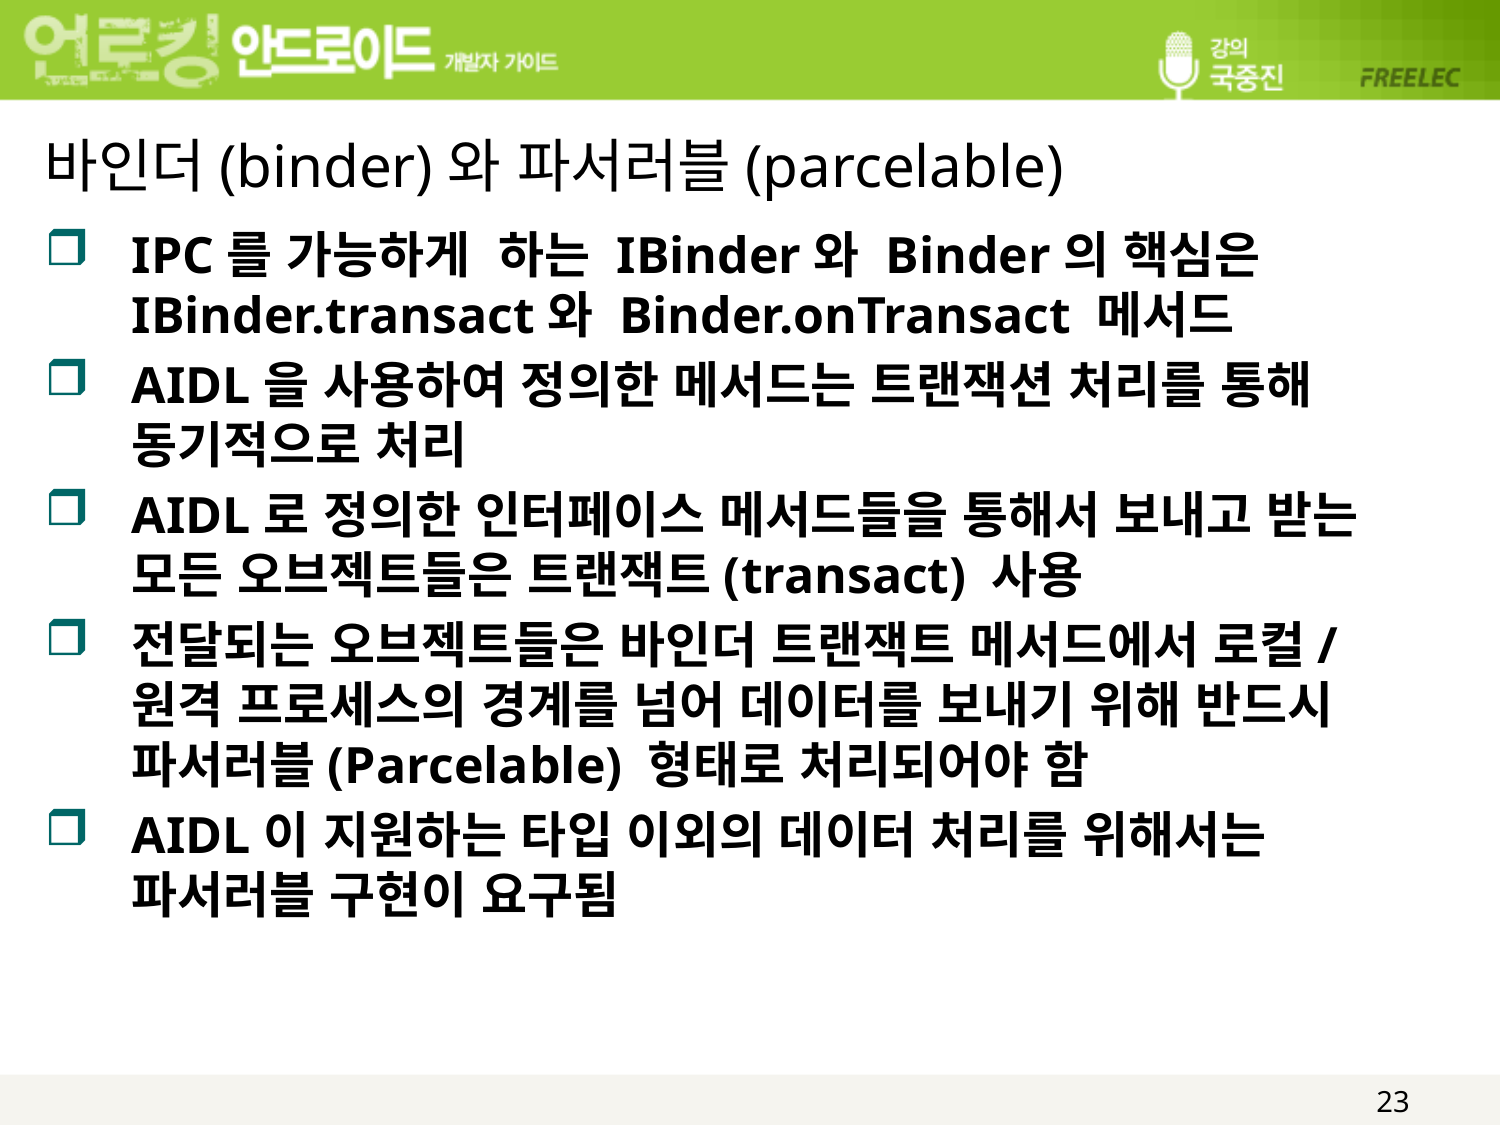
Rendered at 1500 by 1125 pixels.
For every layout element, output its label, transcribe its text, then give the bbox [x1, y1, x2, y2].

list IPC를 가능하게 하는 IBinder와 Binder의 핵심은 IBinder.transact와 Binder.onTransact 메서드 AIDL을 사용하여 정의한 메서드는 트랜잭션 처리를 통해 동기적으로 처리 AIDL로 정의한 인터페이스 메서드들을 통해서 보내고 받는 모든 오브젝트들은 트랜잭트(transact) 사용 전달되는 오브젝트들은 바인더 트랜잭트 메서드에서 로컬/원격 프로세스의 경계를 넘어 데이터를 보내기 위해 반드시 파서러블(Parcelable) 형태로 처리되어야 함 AIDL이 지원하는 타입 이외의 데이터 처리를 위해서는 파서러블 구현이 요구됨 [29, 215, 1448, 1067]
title 바인더(binder)와 파서러블(parcelable) [29, 128, 1460, 200]
picture [0, 0, 1500, 1074]
slide_number 23 [1074, 1075, 1426, 1121]
